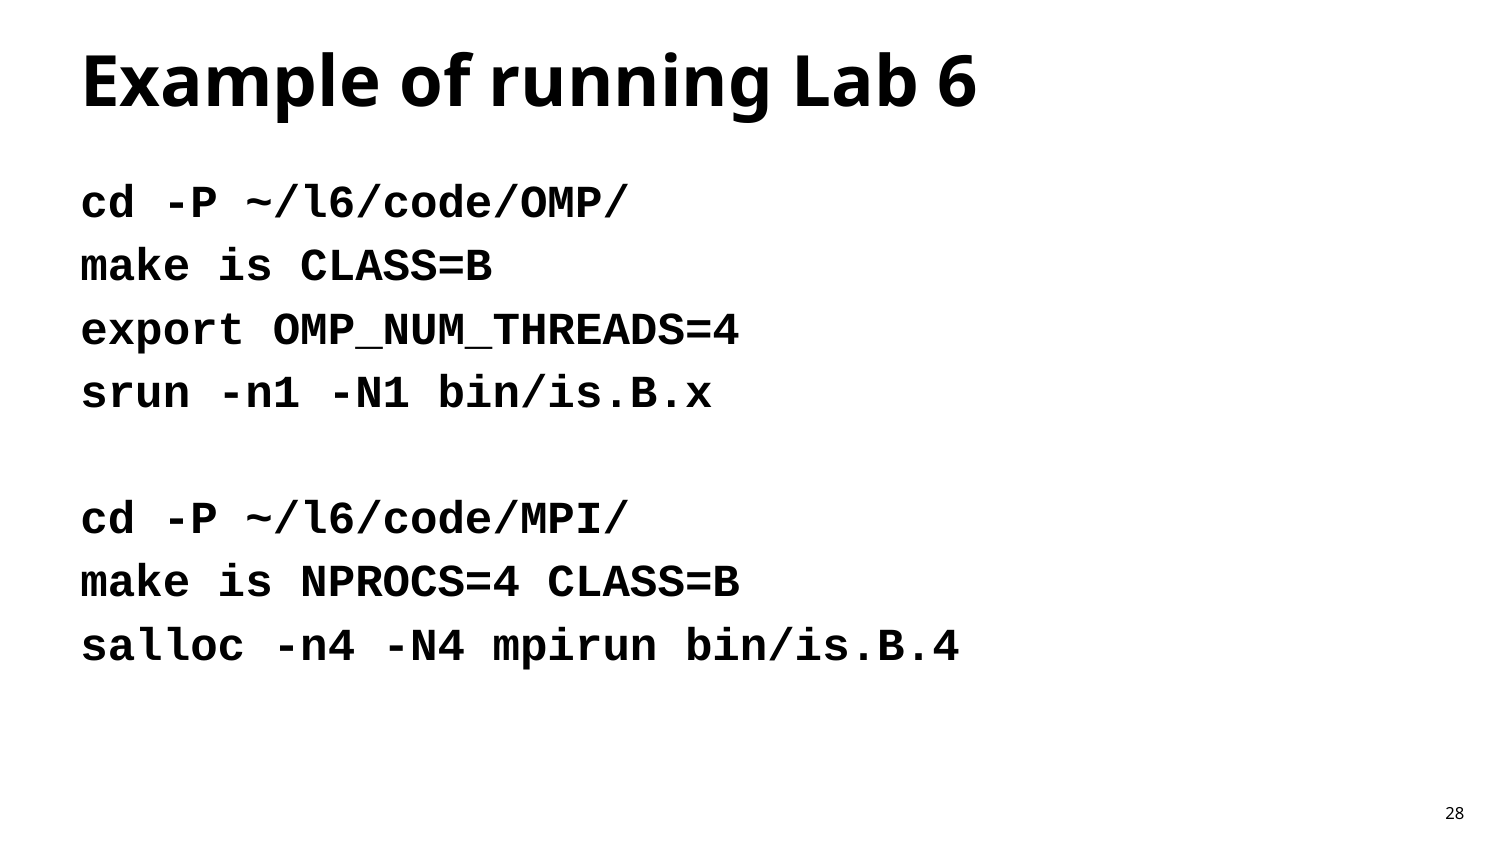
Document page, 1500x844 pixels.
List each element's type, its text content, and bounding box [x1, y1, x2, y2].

list cd -P ~/l6/code/OMP/ make is CLASS=B export OMP_NUM_THREADS=4 srun -n1 -N1 bin/is.B.x cd -P ~/l6/code/MPI/ make is NPROCS=4 CLASS=B salloc -n4 -N4 mpirun bin/is.B.4 [65, 148, 1335, 702]
title Example of running Lab 6 [65, 20, 1299, 126]
slide_number 28 [1410, 791, 1500, 838]
